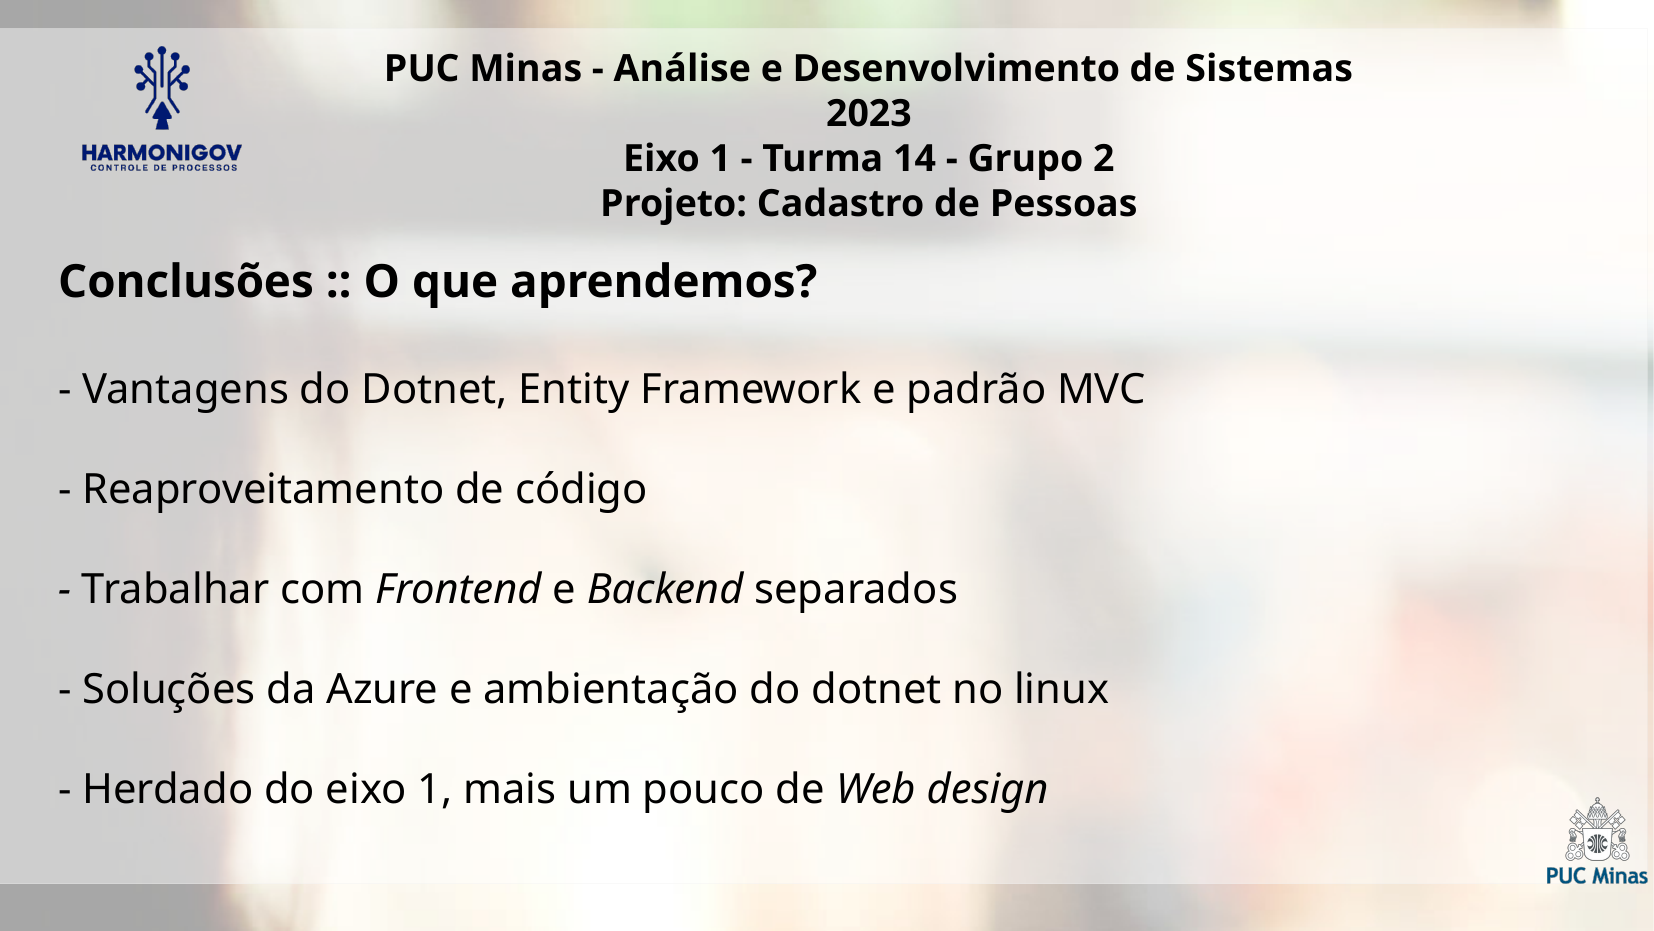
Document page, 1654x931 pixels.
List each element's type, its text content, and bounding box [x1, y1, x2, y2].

text_box Conclusões :: O que aprendemos? - Vantagens do Dotnet, Entity Framework e padrão MVC - Reaproveitamento de código - Trabalhar com Frontend e Backend separados - Soluções da Azure e ambientação do dotnet no linux - Herdado do eixo 1, mais um pouco de Web design [43, 244, 1624, 834]
text_box PUC Minas - Análise e Desenvolvimento de Sistemas 2023 Eixo 1 - Turma 14 - Grupo 2 Projeto: Cadastro de Pessoas [321, 36, 1417, 204]
picture [0, 0, 1654, 931]
picture [70, 36, 250, 178]
text_box [0, 28, 1648, 884]
